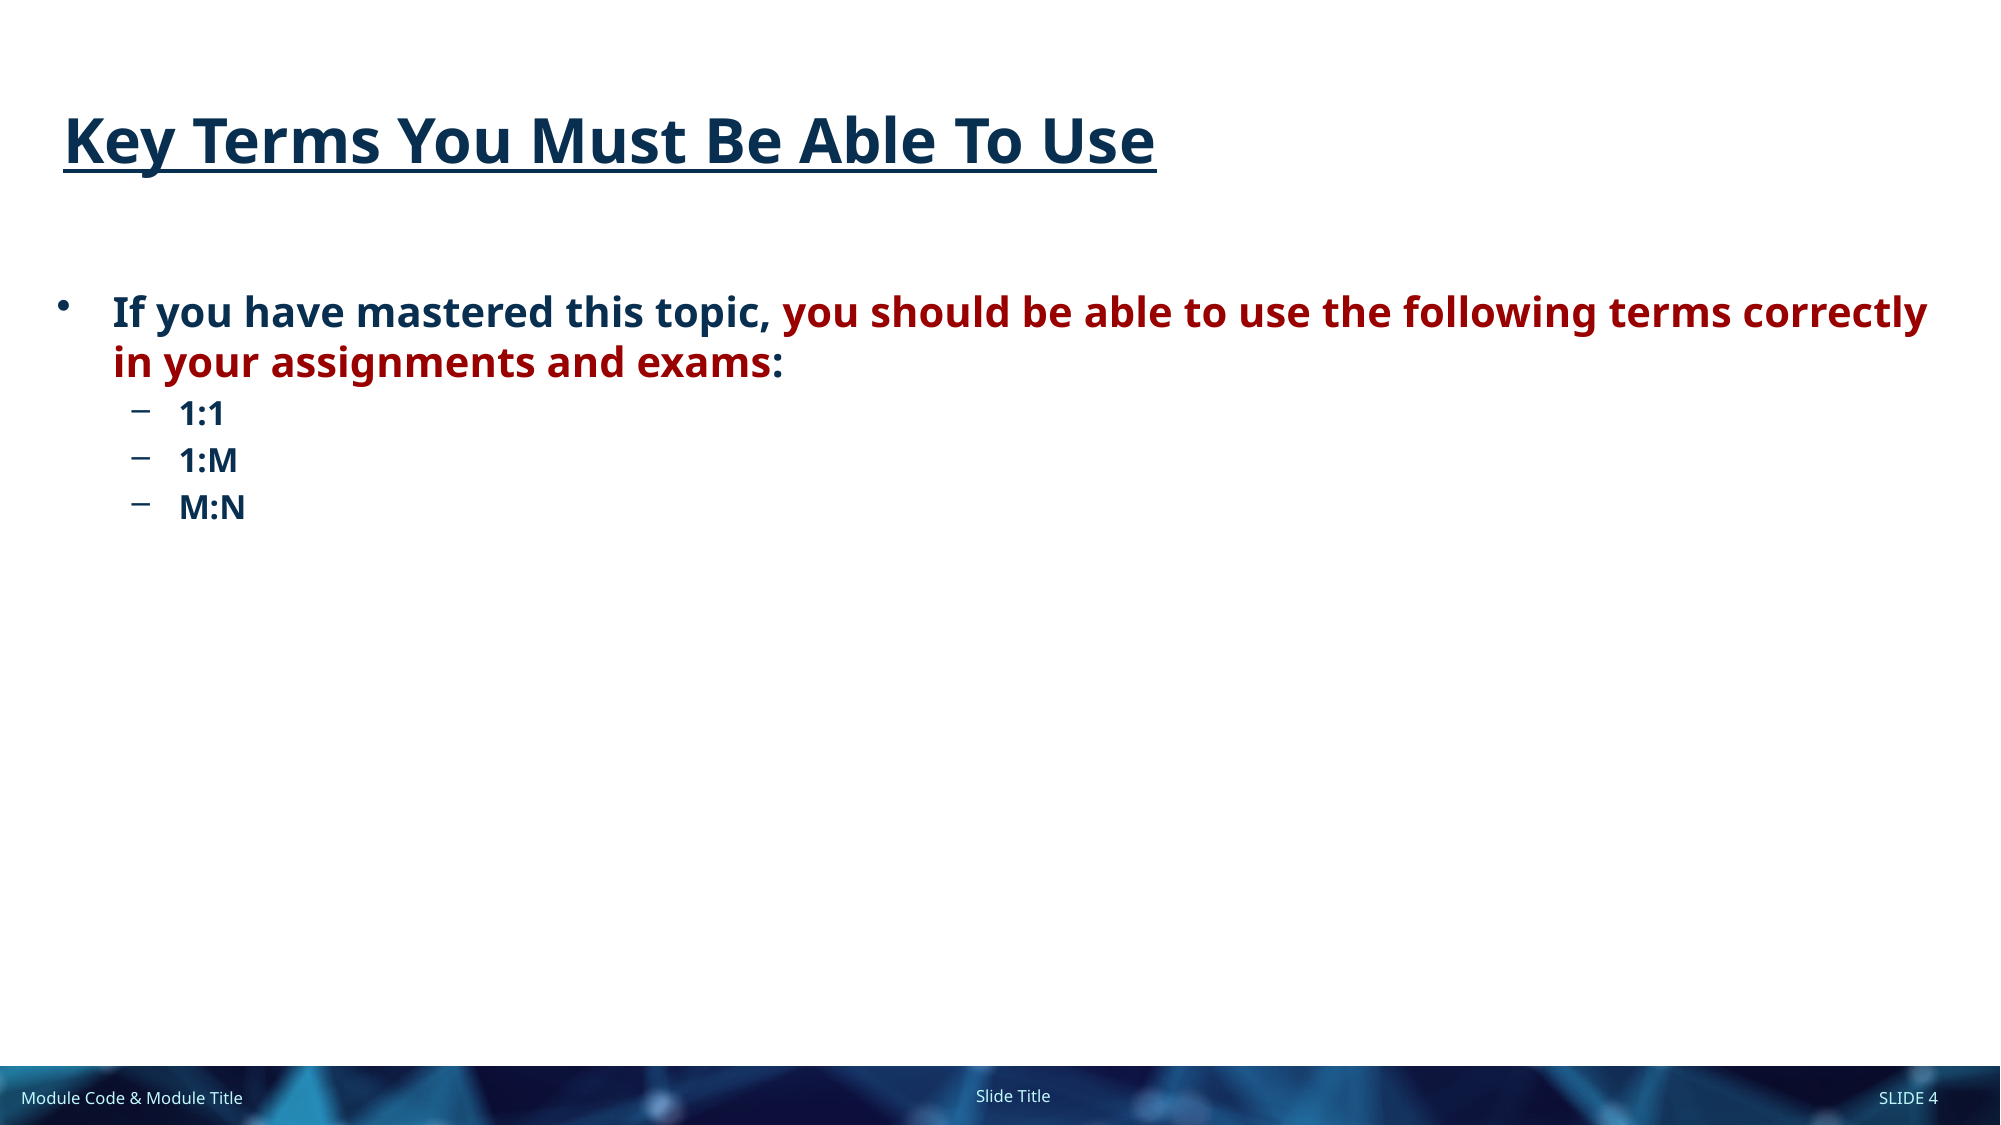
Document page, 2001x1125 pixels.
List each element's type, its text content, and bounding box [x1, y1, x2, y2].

title Key Terms You Must Be Able To Use [48, 45, 1764, 233]
list If you have mastered this topic, you should be able to use the following terms correctly in your assignments and exams: 1:1 1:M M:N [41, 278, 1969, 1021]
picture [0, 1066, 2000, 1125]
